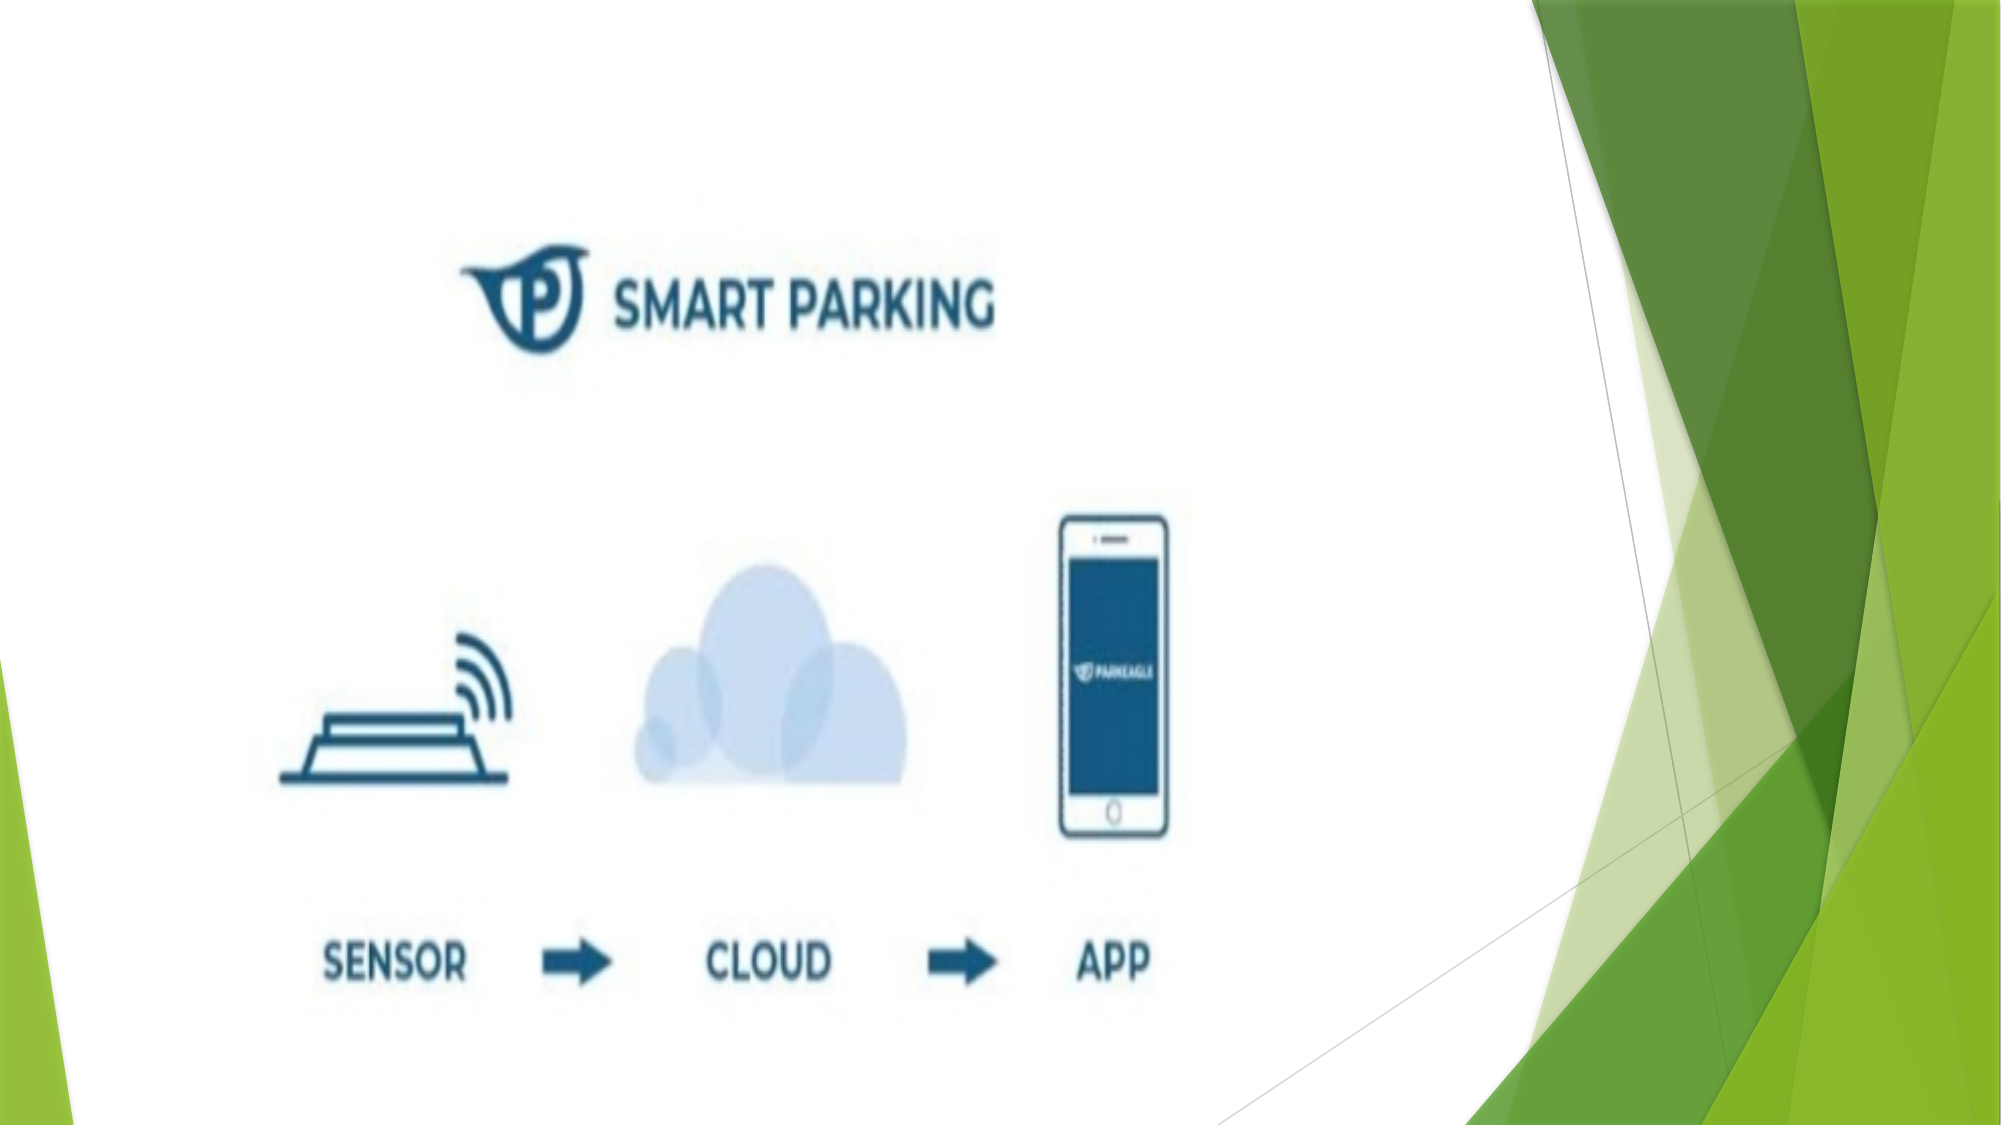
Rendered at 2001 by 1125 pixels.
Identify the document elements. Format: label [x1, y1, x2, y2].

picture [241, 47, 1305, 1023]
